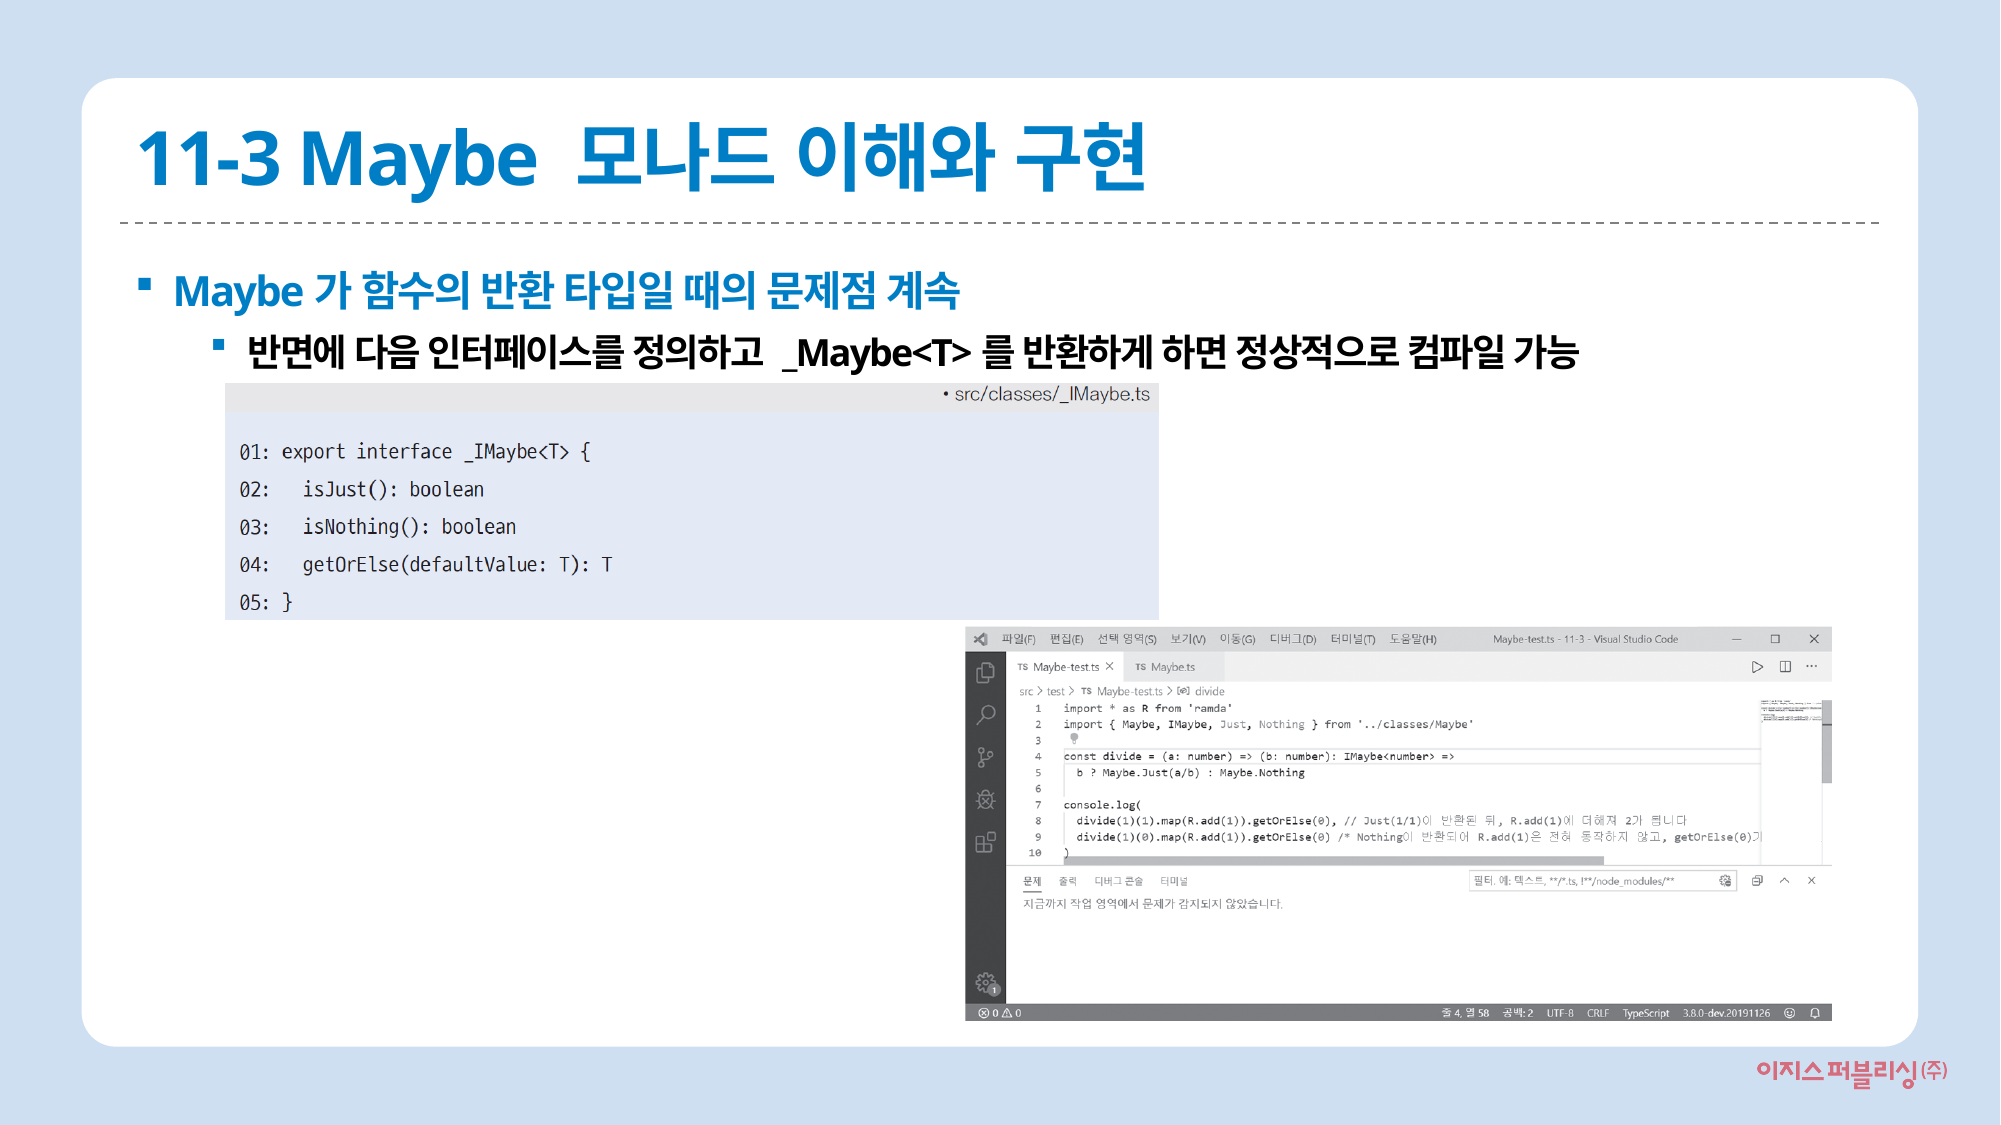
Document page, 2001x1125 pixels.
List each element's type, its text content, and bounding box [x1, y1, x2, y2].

title 11-3 Maybe 모나드 이해와 구현 [120, 109, 1880, 209]
picture [225, 383, 1159, 620]
picture [965, 626, 1832, 1021]
list Maybe가 함수의 반환 타입일 때의 문제점 계속 반면에 다음 인터페이스를 정의하고 _Maybe<T>를 반환하게 하면 정상적으로 컴파일 가능 [120, 257, 1865, 1009]
